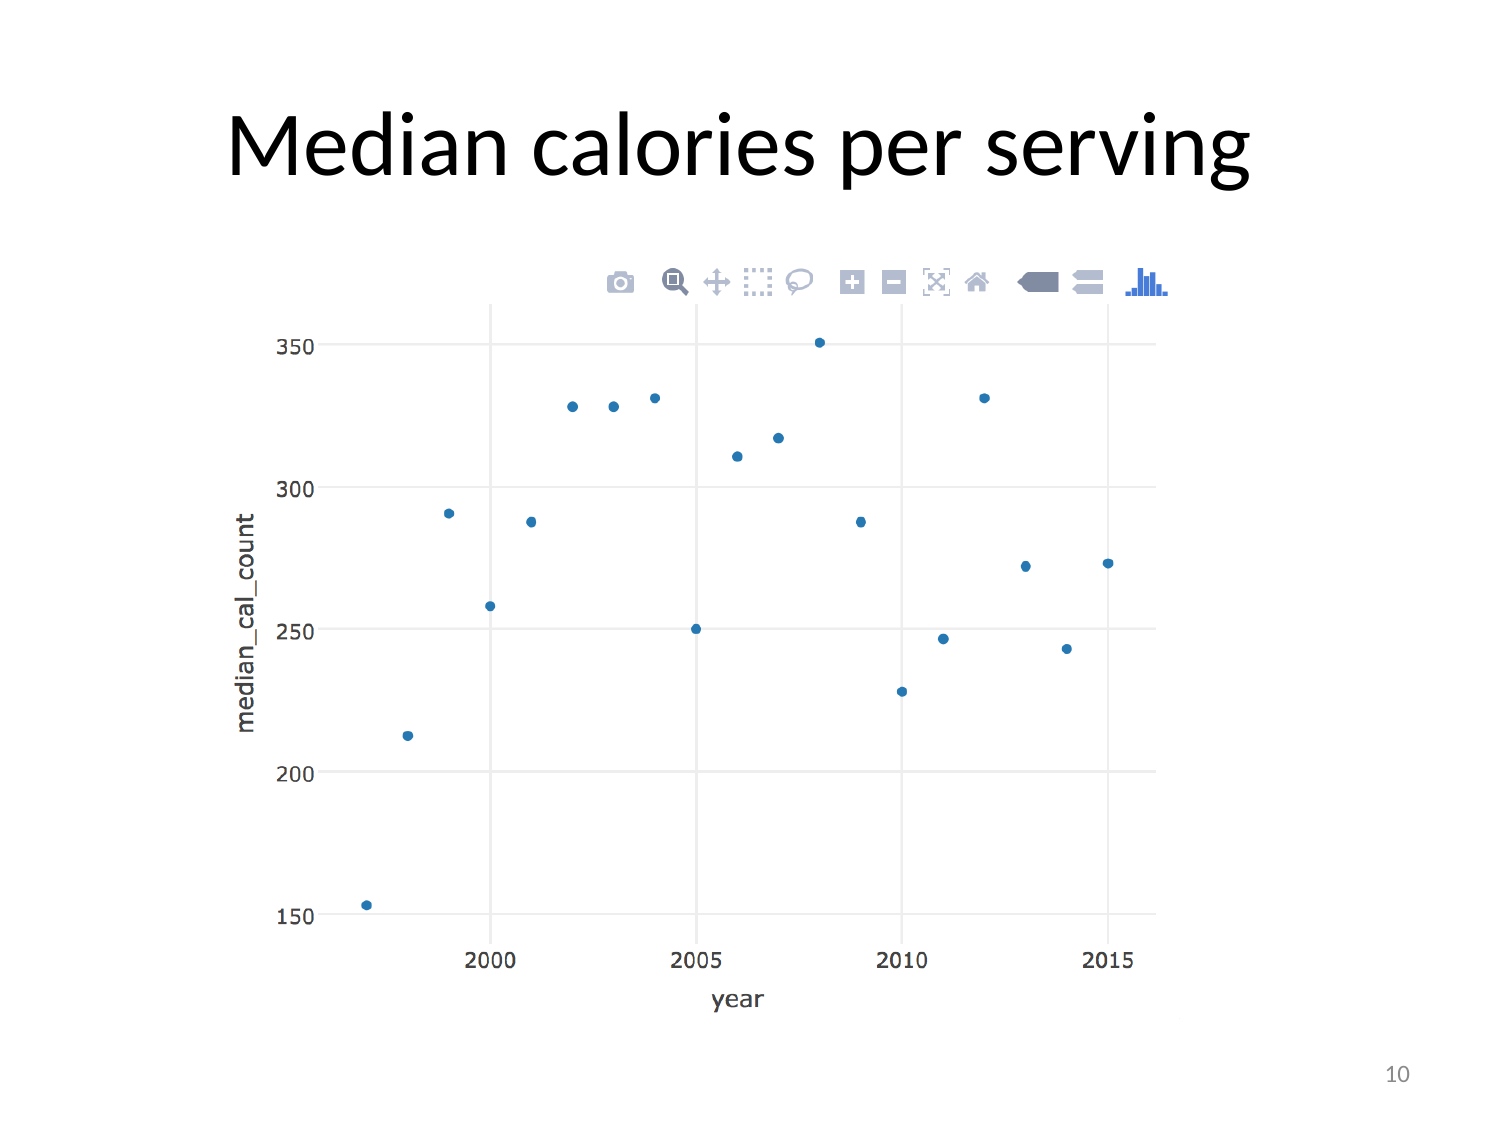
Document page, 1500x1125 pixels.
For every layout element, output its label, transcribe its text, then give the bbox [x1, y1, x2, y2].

picture [219, 266, 1180, 1019]
slide_number 9 [1074, 1042, 1425, 1103]
title Median calories per serving [75, 45, 1425, 233]
